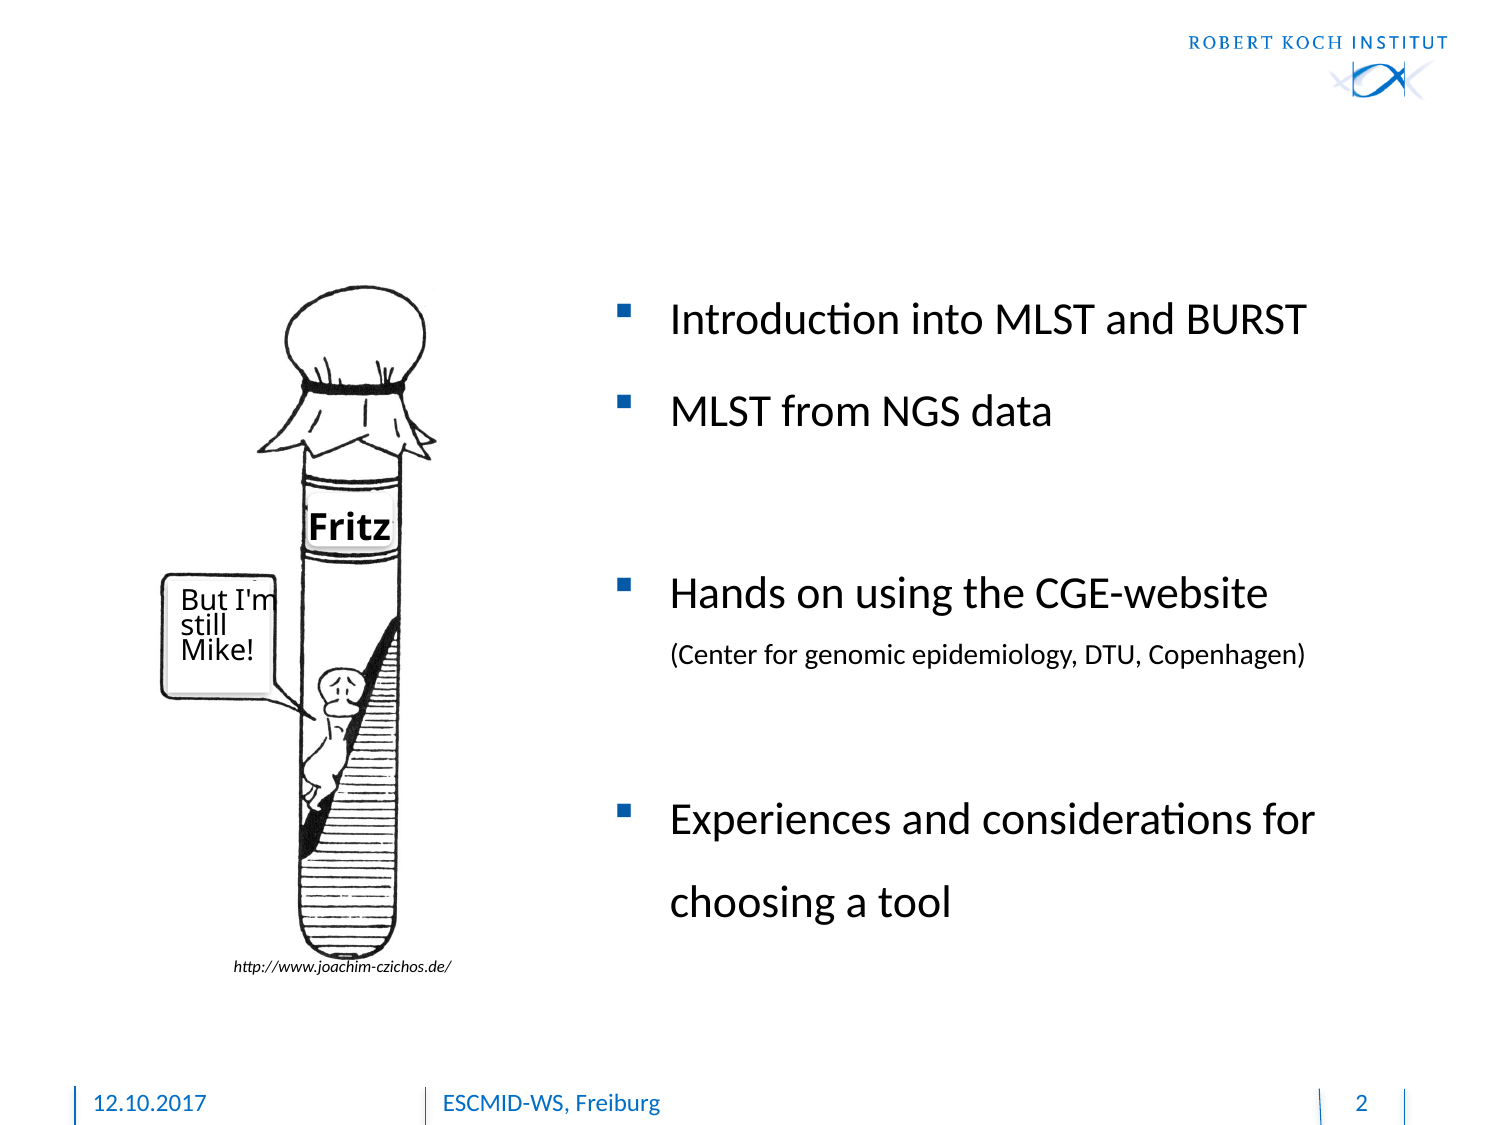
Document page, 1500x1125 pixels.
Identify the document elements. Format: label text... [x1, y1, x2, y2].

picture [1182, 29, 1454, 109]
text_box Introduction into MLST and BURST MLST from NGS data Hands on using the CGE-website (Center for genomic epidemiology, DTU, Copenhagen) Experiences and considerations for choosing a tool [598, 253, 1438, 994]
slide_number 2 [1321, 1086, 1403, 1119]
footer ESCMID-WS, Freiburg [442, 1086, 1293, 1119]
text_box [138, 252, 470, 984]
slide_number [92, 1086, 398, 1119]
